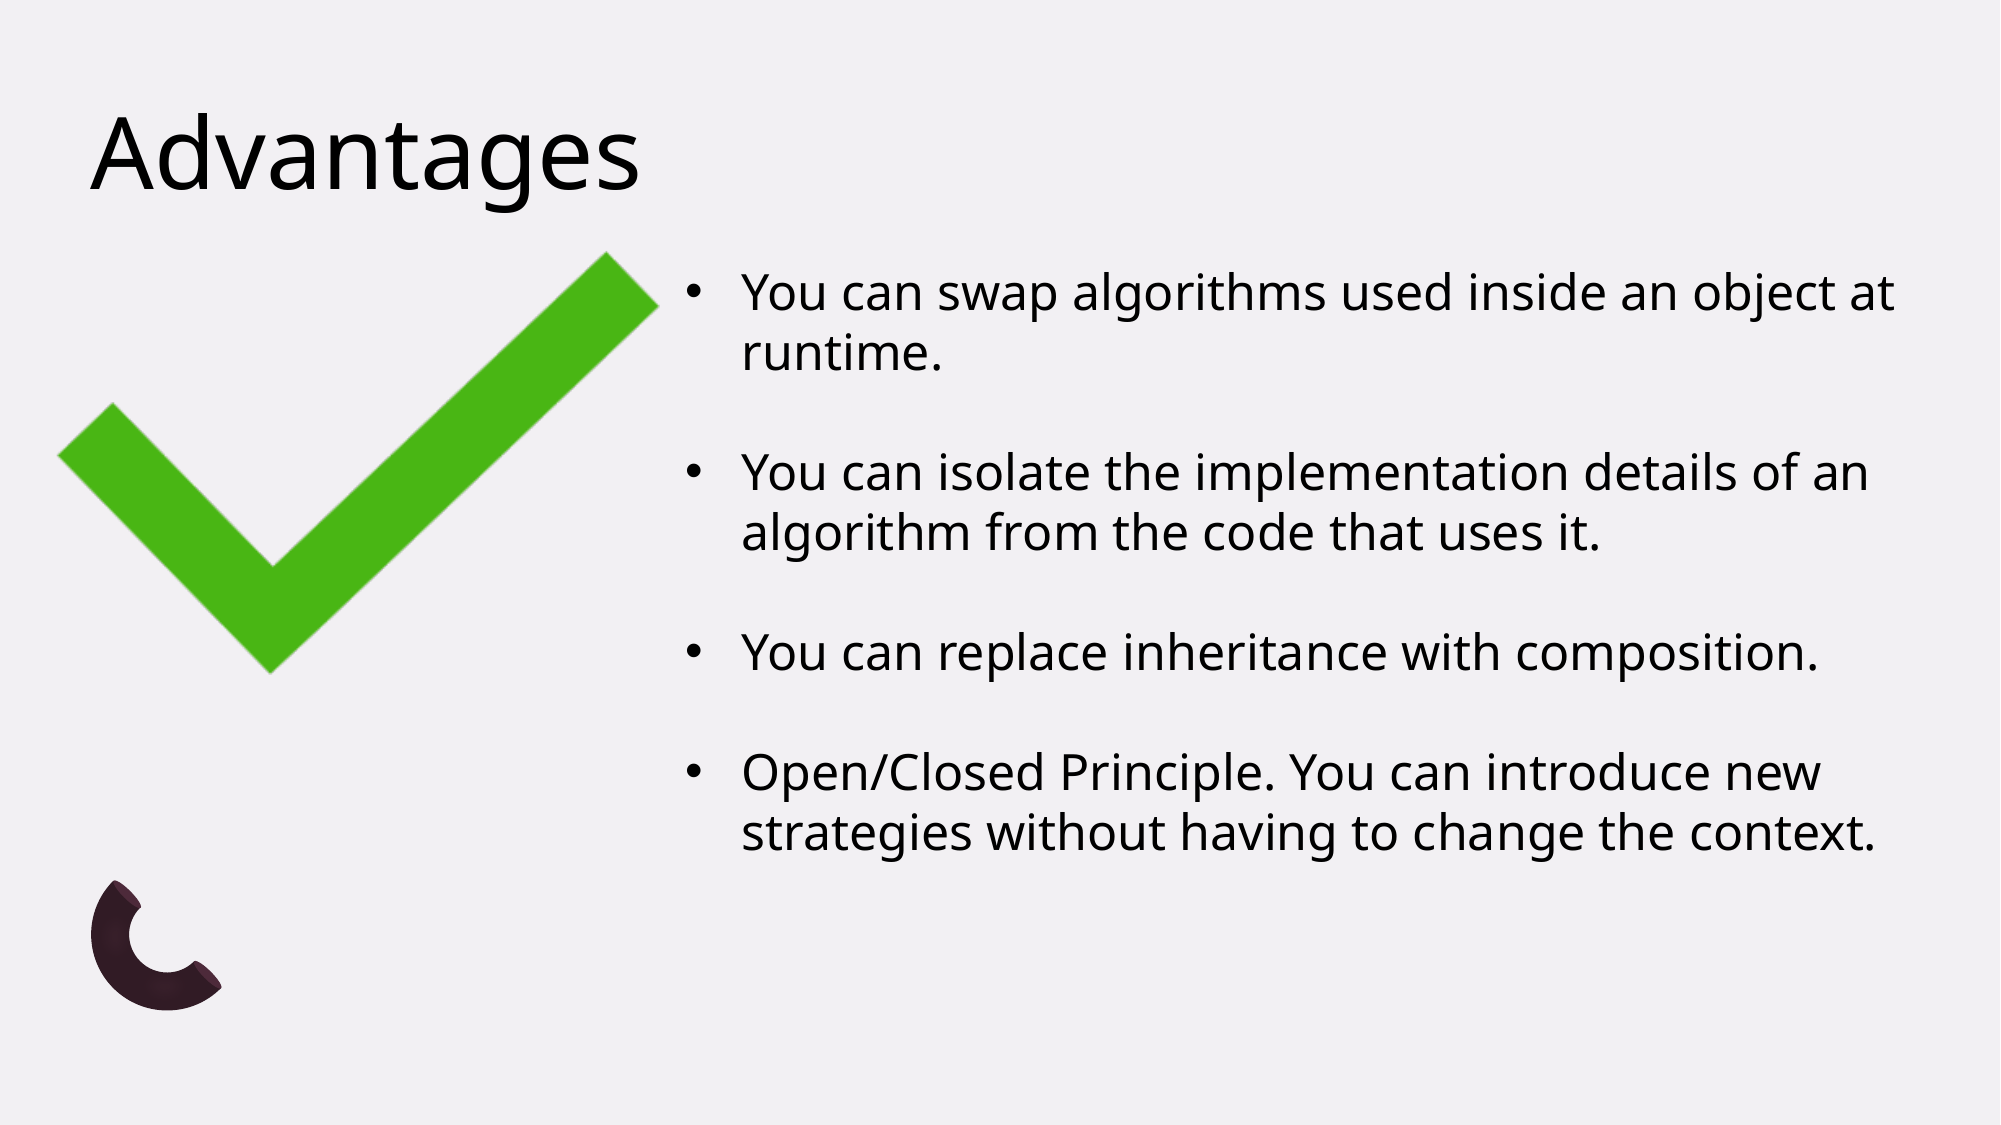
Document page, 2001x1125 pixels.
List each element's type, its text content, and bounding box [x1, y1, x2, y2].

title Advantages [90, 90, 688, 238]
text_box You can swap algorithms used inside an object at runtime. You can isolate the implementation details of an algorithm from the code that uses it. You can replace inheritance with composition. Open/Closed Principle. You can introduce new strategies without having to change the context. [670, 253, 1954, 868]
picture [46, 149, 671, 774]
